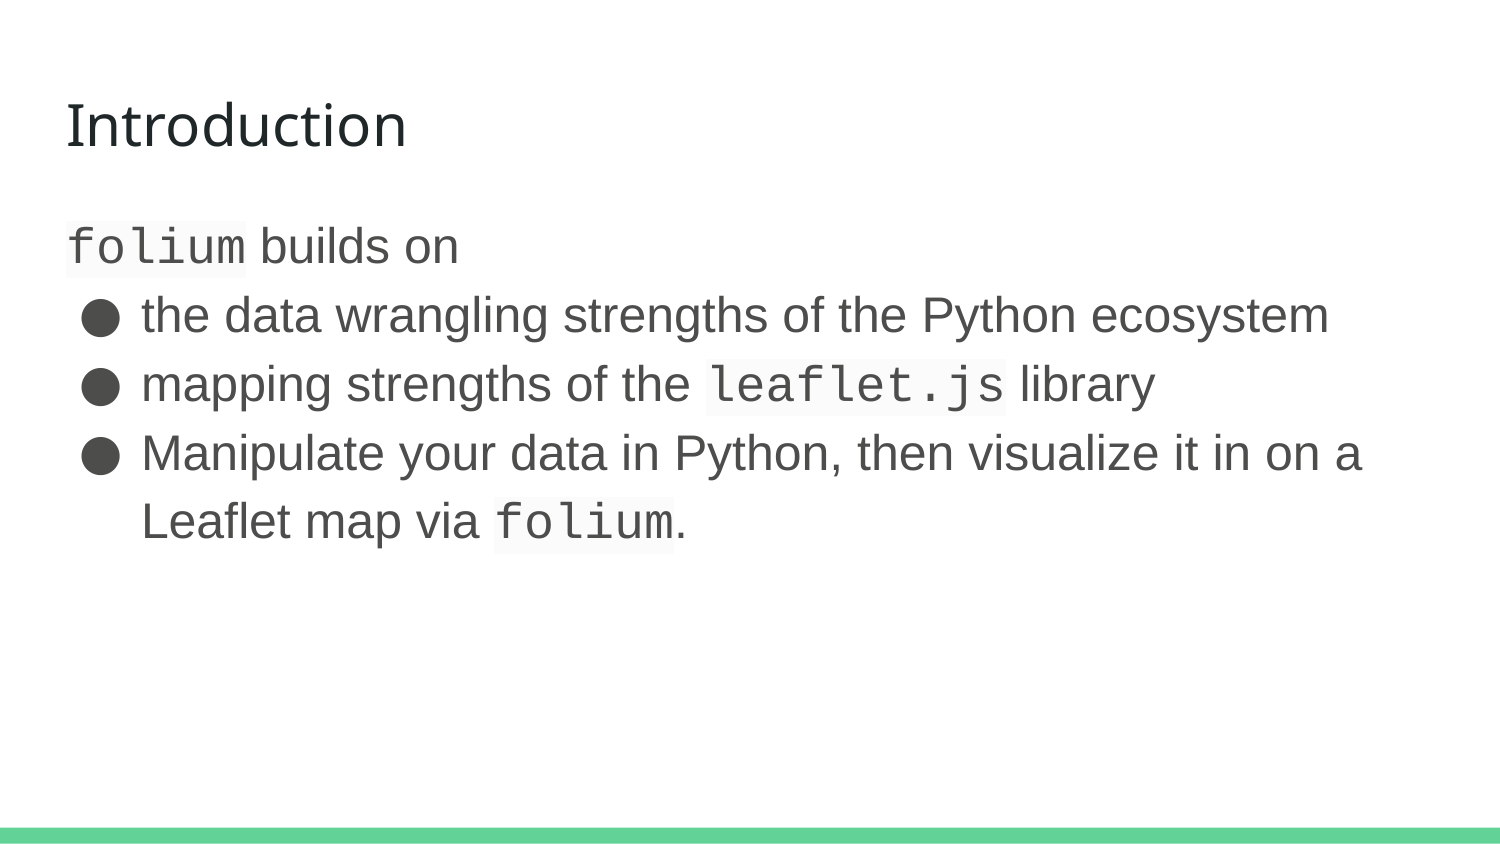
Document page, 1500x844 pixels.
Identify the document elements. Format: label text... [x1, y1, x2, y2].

title Introduction [51, 72, 1449, 167]
list folium builds on the data wrangling strengths of the Python ecosystem mapping strengths of the leaflet.js library Manipulate your data in Python, then visualize it in on a Leaflet map via folium. [51, 189, 1449, 750]
